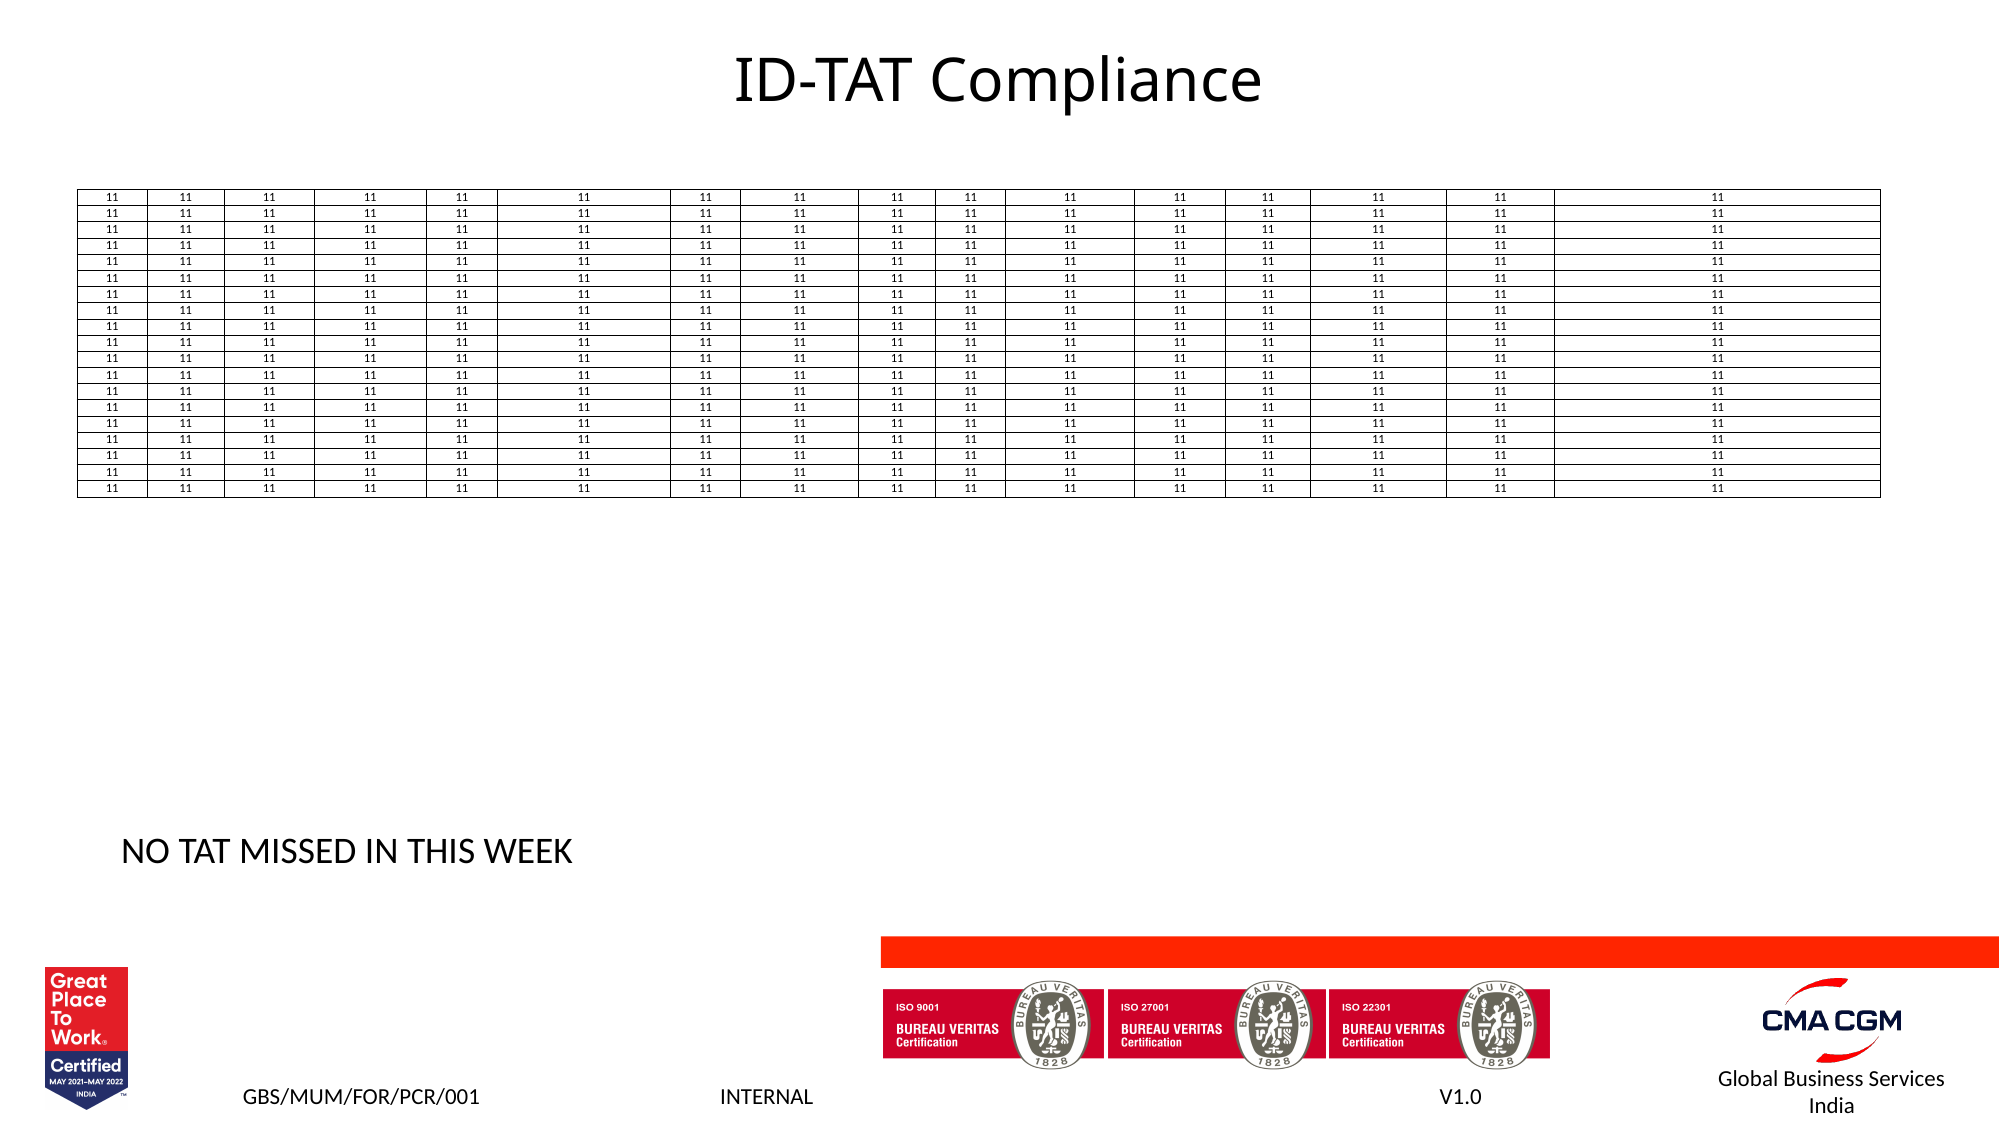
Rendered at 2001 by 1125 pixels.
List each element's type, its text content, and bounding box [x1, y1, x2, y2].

table_cell 11 [315, 255, 426, 270]
table_cell 11 [936, 465, 1005, 480]
table_cell 11 [1555, 303, 1880, 319]
table_cell 11 [225, 400, 314, 416]
table_cell 11 [1555, 222, 1880, 238]
table_cell 11 [1555, 255, 1880, 270]
table_cell 11 [1226, 400, 1310, 416]
table_cell 11 [427, 481, 497, 497]
table_cell 11 [1135, 449, 1225, 464]
table_cell 11 [148, 352, 224, 367]
table_cell 11 [1006, 433, 1134, 448]
table_cell 11 [1555, 206, 1880, 221]
table_cell 11 [315, 449, 426, 464]
table_cell 11 [859, 271, 935, 286]
table_cell 11 [78, 384, 147, 399]
table_cell 11 [936, 303, 1005, 319]
table_cell 11 [1447, 417, 1554, 432]
table_cell 11 [1135, 400, 1225, 416]
table_cell 11 [1226, 368, 1310, 383]
table_cell 11 [859, 352, 935, 367]
table_cell 11 [936, 206, 1005, 221]
picture [1108, 980, 1326, 1074]
table_cell 11 [1555, 433, 1880, 448]
table_header 11 [427, 190, 497, 205]
table_cell 11 [1447, 368, 1554, 383]
table_cell 11 [148, 222, 224, 238]
picture [1763, 975, 1901, 1069]
table_cell 11 [225, 255, 314, 270]
table_cell 11 [225, 481, 314, 497]
table_cell 11 [78, 255, 147, 270]
table_cell 11 [936, 255, 1005, 270]
table_cell 11 [1311, 417, 1446, 432]
table_header 11 [741, 190, 858, 205]
table_cell 11 [427, 352, 497, 367]
table_cell 11 [1555, 449, 1880, 464]
table_cell 11 [498, 417, 670, 432]
table_cell 11 [859, 400, 935, 416]
table_cell 11 [498, 239, 670, 254]
table_cell 11 [1447, 481, 1554, 497]
table_cell 11 [1226, 271, 1310, 286]
table_cell 11 [671, 303, 740, 319]
table_cell 11 [1226, 320, 1310, 335]
table_cell 11 [1555, 417, 1880, 432]
table_header 11 [315, 190, 426, 205]
table_header 11 [936, 190, 1005, 205]
table_cell 11 [936, 287, 1005, 302]
table_cell 11 [225, 336, 314, 351]
table_header 11 [1226, 190, 1310, 205]
table_cell 11 [1226, 222, 1310, 238]
table_cell 11 [1135, 206, 1225, 221]
table_cell 11 [315, 336, 426, 351]
table_cell 11 [1447, 433, 1554, 448]
table_cell 11 [1311, 433, 1446, 448]
table_cell 11 [936, 481, 1005, 497]
table_cell 11 [225, 352, 314, 367]
table_cell 11 [1447, 206, 1554, 221]
table_cell 11 [225, 287, 314, 302]
table_cell 11 [671, 320, 740, 335]
table_cell 11 [78, 417, 147, 432]
table_cell 11 [671, 433, 740, 448]
table_cell 11 [225, 465, 314, 480]
table_header 11 [78, 190, 147, 205]
table_cell 11 [225, 449, 314, 464]
table_cell 11 [671, 352, 740, 367]
table_cell 11 [741, 206, 858, 221]
table_cell 11 [315, 368, 426, 383]
table_cell 11 [936, 433, 1005, 448]
table_cell 11 [1311, 465, 1446, 480]
table_cell 11 [148, 320, 224, 335]
table_cell 11 [427, 384, 497, 399]
table_cell 11 [427, 465, 497, 480]
table_cell 11 [1311, 449, 1446, 464]
table_cell 11 [671, 384, 740, 399]
table_cell 11 [78, 449, 147, 464]
table_cell 11 [741, 368, 858, 383]
table_cell 11 [1226, 449, 1310, 464]
table_cell 11 [148, 449, 224, 464]
table_cell 11 [1006, 320, 1134, 335]
table_cell 11 [78, 303, 147, 319]
table_cell 11 [936, 449, 1005, 464]
table_cell 11 [1226, 433, 1310, 448]
table_cell 11 [498, 352, 670, 367]
table_cell 11 [1135, 352, 1225, 367]
table_cell 11 [741, 320, 858, 335]
table_cell 11 [148, 400, 224, 416]
table_cell 11 [1226, 352, 1310, 367]
table_cell 11 [936, 320, 1005, 335]
table_cell 11 [859, 239, 935, 254]
table_cell 11 [1311, 222, 1446, 238]
table_cell 11 [78, 465, 147, 480]
table_cell 11 [741, 287, 858, 302]
table_cell 11 [671, 368, 740, 383]
table_cell 11 [498, 206, 670, 221]
table_cell 11 [1135, 368, 1225, 383]
table_cell 11 [859, 336, 935, 351]
table_cell 11 [498, 336, 670, 351]
table_cell 11 [148, 239, 224, 254]
table_cell 11 [1447, 384, 1554, 399]
table_cell 11 [859, 287, 935, 302]
table_cell 11 [427, 239, 497, 254]
table_cell 11 [427, 222, 497, 238]
table_cell 11 [498, 465, 670, 480]
table_cell 11 [148, 255, 224, 270]
table_cell 11 [936, 336, 1005, 351]
table_cell 11 [1135, 303, 1225, 319]
table_cell 11 [1226, 239, 1310, 254]
table_cell 11 [1006, 400, 1134, 416]
table_cell 11 [859, 222, 935, 238]
text_box ID-TAT Compliance [136, 38, 1861, 115]
table_cell 11 [315, 417, 426, 432]
table_cell 11 [1006, 271, 1134, 286]
picture [883, 980, 1104, 1074]
table_cell 11 [671, 255, 740, 270]
table_cell 11 [1555, 384, 1880, 399]
table_cell 11 [498, 320, 670, 335]
table_cell 11 [148, 271, 224, 286]
table_cell 11 [859, 417, 935, 432]
table_cell 11 [741, 222, 858, 238]
table_cell 11 [498, 384, 670, 399]
table_cell 11 [671, 481, 740, 497]
table_cell 11 [498, 222, 670, 238]
table_cell 11 [1311, 206, 1446, 221]
table_header 11 [498, 190, 670, 205]
table_cell 11 [225, 206, 314, 221]
table_cell 11 [1135, 239, 1225, 254]
table_cell 11 [1006, 206, 1134, 221]
table_cell 11 [315, 222, 426, 238]
table_cell 11 [741, 465, 858, 480]
table_cell 11 [741, 336, 858, 351]
table_cell 11 [1006, 255, 1134, 270]
picture [1329, 980, 1550, 1074]
table_cell 11 [427, 271, 497, 286]
table_cell 11 [315, 239, 426, 254]
table_cell 11 [148, 417, 224, 432]
table_cell 11 [315, 481, 426, 497]
table_cell 11 [1006, 239, 1134, 254]
table_cell 11 [671, 239, 740, 254]
table_cell 11 [78, 287, 147, 302]
table_cell 11 [1311, 352, 1446, 367]
table_cell 11 [1135, 222, 1225, 238]
table_cell 11 [427, 303, 497, 319]
table_cell 11 [315, 352, 426, 367]
table_cell 11 [148, 384, 224, 399]
table_cell 11 [427, 320, 497, 335]
table_cell 11 [498, 303, 670, 319]
table_cell 11 [1006, 384, 1134, 399]
table_cell 11 [315, 320, 426, 335]
table_cell 11 [859, 384, 935, 399]
table_cell 11 [78, 352, 147, 367]
table_cell 11 [671, 287, 740, 302]
table_cell 11 [936, 352, 1005, 367]
table_cell 11 [671, 465, 740, 480]
table_cell 11 [1311, 400, 1446, 416]
table_cell 11 [741, 433, 858, 448]
table_cell 11 [427, 206, 497, 221]
table_cell 11 [859, 255, 935, 270]
table_cell 11 [1226, 255, 1310, 270]
table_cell 11 [1447, 287, 1554, 302]
table_cell 11 [741, 352, 858, 367]
table_cell 11 [498, 433, 670, 448]
table_cell 11 [1555, 271, 1880, 286]
table_cell 11 [427, 255, 497, 270]
table_cell 11 [148, 287, 224, 302]
table_cell 11 [427, 287, 497, 302]
table_cell 11 [1226, 287, 1310, 302]
table_cell 11 [1311, 287, 1446, 302]
table_cell 11 [1311, 368, 1446, 383]
table_cell 11 [936, 222, 1005, 238]
table_cell 11 [78, 239, 147, 254]
table_cell 11 [1006, 336, 1134, 351]
table_cell 11 [225, 222, 314, 238]
table_cell 11 [671, 417, 740, 432]
table_cell 11 [741, 239, 858, 254]
table_cell 11 [1226, 336, 1310, 351]
table_cell 11 [1135, 287, 1225, 302]
table_cell 11 [671, 449, 740, 464]
table_cell 11 [1006, 303, 1134, 319]
table_cell 11 [427, 449, 497, 464]
table_cell 11 [1555, 481, 1880, 497]
table_cell 11 [148, 465, 224, 480]
table_cell 11 [1311, 271, 1446, 286]
table_cell 11 [741, 481, 858, 497]
table_cell 11 [1226, 465, 1310, 480]
table_cell 11 [1135, 433, 1225, 448]
table_cell 11 [1311, 320, 1446, 335]
table_cell 11 [1006, 352, 1134, 367]
table_cell 11 [1311, 481, 1446, 497]
table_header 11 [1555, 190, 1880, 205]
table_cell 11 [78, 400, 147, 416]
table_cell 11 [1311, 303, 1446, 319]
table_header 11 [671, 190, 740, 205]
table_cell 11 [936, 384, 1005, 399]
table_cell 11 [498, 271, 670, 286]
table_header 11 [148, 190, 224, 205]
table_cell 11 [1226, 303, 1310, 319]
table_cell 11 [859, 433, 935, 448]
table_cell 11 [1447, 400, 1554, 416]
table_cell 11 [1311, 255, 1446, 270]
table_cell 11 [427, 336, 497, 351]
table_cell 11 [1006, 368, 1134, 383]
table_cell 11 [1555, 287, 1880, 302]
table_cell 11 [1447, 465, 1554, 480]
table_cell 11 [741, 384, 858, 399]
table_cell 11 [78, 271, 147, 286]
table_cell 11 [498, 481, 670, 497]
table_cell 11 [1006, 287, 1134, 302]
table_cell 11 [1447, 320, 1554, 335]
table_header 11 [859, 190, 935, 205]
table_cell 11 [1311, 336, 1446, 351]
table_cell 11 [148, 303, 224, 319]
table_cell 11 [315, 384, 426, 399]
table_cell 11 [498, 449, 670, 464]
table_cell 11 [225, 384, 314, 399]
table_cell 11 [859, 481, 935, 497]
table_cell 11 [1447, 239, 1554, 254]
table_cell 11 [315, 433, 426, 448]
table_cell 11 [741, 417, 858, 432]
table_cell 11 [148, 336, 224, 351]
table_cell 11 [1006, 417, 1134, 432]
table_cell 11 [936, 239, 1005, 254]
table_cell 11 [427, 433, 497, 448]
table_cell 11 [1311, 384, 1446, 399]
table_cell 11 [1447, 222, 1554, 238]
table_cell 11 [427, 400, 497, 416]
table_cell 11 [859, 368, 935, 383]
table_cell 11 [148, 433, 224, 448]
table_cell 11 [1006, 465, 1134, 480]
table_cell 11 [1226, 481, 1310, 497]
table_cell 11 [1135, 384, 1225, 399]
table_header 11 [225, 190, 314, 205]
table_cell 11 [936, 417, 1005, 432]
table_cell 11 [498, 287, 670, 302]
table_cell 11 [1226, 384, 1310, 399]
table_cell 11 [1447, 336, 1554, 351]
table_cell 11 [1447, 303, 1554, 319]
table_cell 11 [225, 417, 314, 432]
table_cell 11 [1555, 320, 1880, 335]
table_cell 11 [936, 400, 1005, 416]
table_cell 11 [315, 400, 426, 416]
table_header 11 [1135, 190, 1225, 205]
table_cell 11 [78, 481, 147, 497]
table_cell 11 [741, 449, 858, 464]
table_header 11 [1006, 190, 1134, 205]
table_cell 11 [225, 433, 314, 448]
table_cell 11 [1006, 222, 1134, 238]
table_cell 11 [1447, 352, 1554, 367]
table_cell 11 [498, 368, 670, 383]
table_cell 11 [1135, 336, 1225, 351]
table_cell 11 [1006, 449, 1134, 464]
table_cell 11 [225, 271, 314, 286]
table_cell 11 [1555, 239, 1880, 254]
table_cell 11 [1135, 465, 1225, 480]
table_cell 11 [1226, 417, 1310, 432]
table_cell 11 [1226, 206, 1310, 221]
table_cell 11 [671, 206, 740, 221]
table_cell 11 [1135, 271, 1225, 286]
picture [45, 967, 128, 1110]
table_cell 11 [315, 206, 426, 221]
table_cell 11 [1135, 481, 1225, 497]
table_cell 11 [315, 465, 426, 480]
table_cell 11 [148, 206, 224, 221]
table_cell 11 [78, 222, 147, 238]
table_cell 11 [1447, 255, 1554, 270]
table_cell 11 [225, 239, 314, 254]
table_cell 11 [671, 400, 740, 416]
table_cell 11 [498, 255, 670, 270]
table_cell 11 [671, 336, 740, 351]
table_cell 11 [78, 206, 147, 221]
table_cell 11 [671, 222, 740, 238]
table_cell 11 [859, 303, 935, 319]
table_header 11 [1311, 190, 1446, 205]
table_cell 11 [741, 255, 858, 270]
table_cell 11 [1555, 336, 1880, 351]
table_cell 11 [859, 465, 935, 480]
table_cell 11 [859, 206, 935, 221]
table_cell 11 [225, 320, 314, 335]
table_cell 11 [1006, 481, 1134, 497]
table_cell 11 [1135, 255, 1225, 270]
table_cell 11 [741, 400, 858, 416]
table_cell 11 [1555, 368, 1880, 383]
table_cell 11 [148, 481, 224, 497]
table_cell 11 [1555, 400, 1880, 416]
table_cell 11 [78, 336, 147, 351]
table_cell 11 [1555, 465, 1880, 480]
table_cell 11 [498, 400, 670, 416]
table_cell 11 [1447, 271, 1554, 286]
table_cell 11 [315, 287, 426, 302]
table_cell 11 [225, 303, 314, 319]
table_cell 11 [936, 368, 1005, 383]
table_cell 11 [859, 320, 935, 335]
table_cell 11 [148, 368, 224, 383]
table_cell 11 [1311, 239, 1446, 254]
table_cell 11 [1135, 320, 1225, 335]
table_cell 11 [225, 368, 314, 383]
table_cell 11 [78, 320, 147, 335]
table_cell 11 [859, 449, 935, 464]
table_cell 11 [78, 368, 147, 383]
table_cell 11 [427, 417, 497, 432]
table_cell 11 [78, 433, 147, 448]
table_cell 11 [741, 271, 858, 286]
table_cell 11 [671, 271, 740, 286]
table_cell 11 [1555, 352, 1880, 367]
text_box NO TAT MISSED IN THIS WEEK [106, 818, 1871, 879]
table_cell 11 [936, 271, 1005, 286]
table_cell 11 [1135, 417, 1225, 432]
table_cell 11 [1447, 449, 1554, 464]
table_cell 11 [741, 303, 858, 319]
table_cell 11 [315, 303, 426, 319]
table_cell 11 [315, 271, 426, 286]
table_header 11 [1447, 190, 1554, 205]
table_cell 11 [427, 368, 497, 383]
